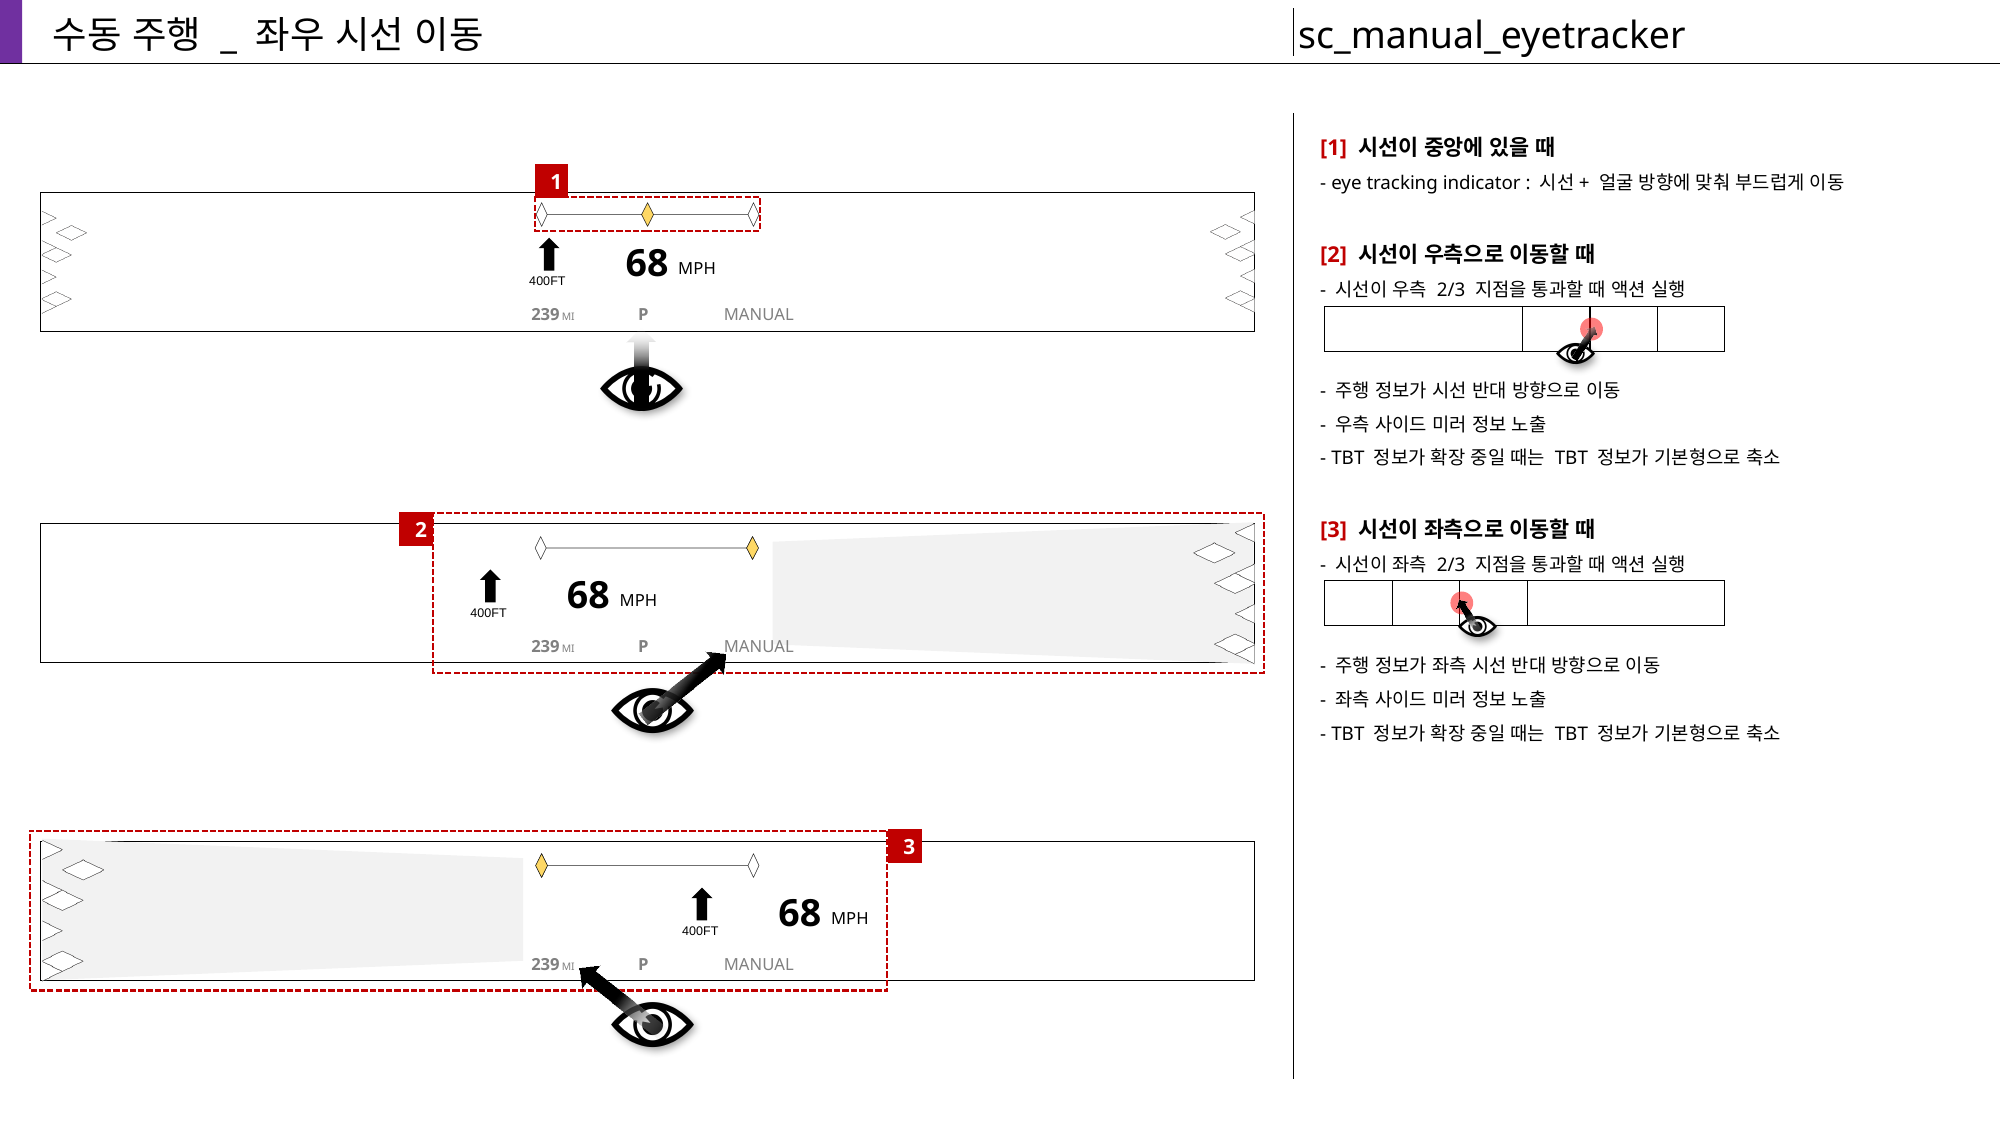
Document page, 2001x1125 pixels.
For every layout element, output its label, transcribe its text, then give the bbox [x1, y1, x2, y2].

text_box 1 [535, 164, 568, 192]
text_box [600, 328, 683, 430]
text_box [567, 983, 694, 1066]
picture [40, 192, 1255, 332]
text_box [551, 563, 673, 625]
text_box [188, 830, 888, 841]
text_box 2 [399, 512, 433, 523]
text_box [611, 669, 737, 752]
picture [40, 512, 1255, 673]
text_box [1324, 580, 1725, 646]
text_box [725, 663, 1109, 674]
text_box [515, 237, 580, 296]
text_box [668, 887, 733, 946]
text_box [610, 231, 732, 293]
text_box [535, 853, 760, 878]
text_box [762, 881, 884, 943]
text_box [433, 512, 1109, 523]
text_box [29, 830, 581, 992]
text_box [610, 981, 888, 992]
picture [40, 829, 1255, 989]
text_box 3 [888, 829, 922, 841]
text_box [0, 0, 2000, 64]
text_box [535, 202, 760, 227]
text_box [432, 663, 702, 674]
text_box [1324, 306, 1725, 373]
text_box [1] 시선이 중앙에 있을 때 - eye tracking indicator : 시선+ 얼굴 방향에 맞춰 부드럽게 이동 [2] 시선이 우측으로 이동할 때 - 시선이 우측 2/3 지점을 통과할 때 액션 실행 - 주행 정보가 시선 반대 방향으로 이동 - 우측 사이드 미러 정보 노출 - TBT 정보가 확장 중일 때는 TBT 정보가 기본형으로 축소 [3] 시선이 좌측으로 이동할 때 - 시선이 좌측 2/3 지점을 통과할 때 액션 실행 - 주행 정보가 좌측 시선 반대 방향으로 이동 - 좌측 사이드 미러 정보 노출 - TBT 정보가 확장 중일 때는 TBT 정보가 기본형으로 축소 [1305, 112, 1860, 752]
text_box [456, 569, 521, 628]
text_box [534, 536, 760, 560]
text_box [1250, 512, 1265, 674]
